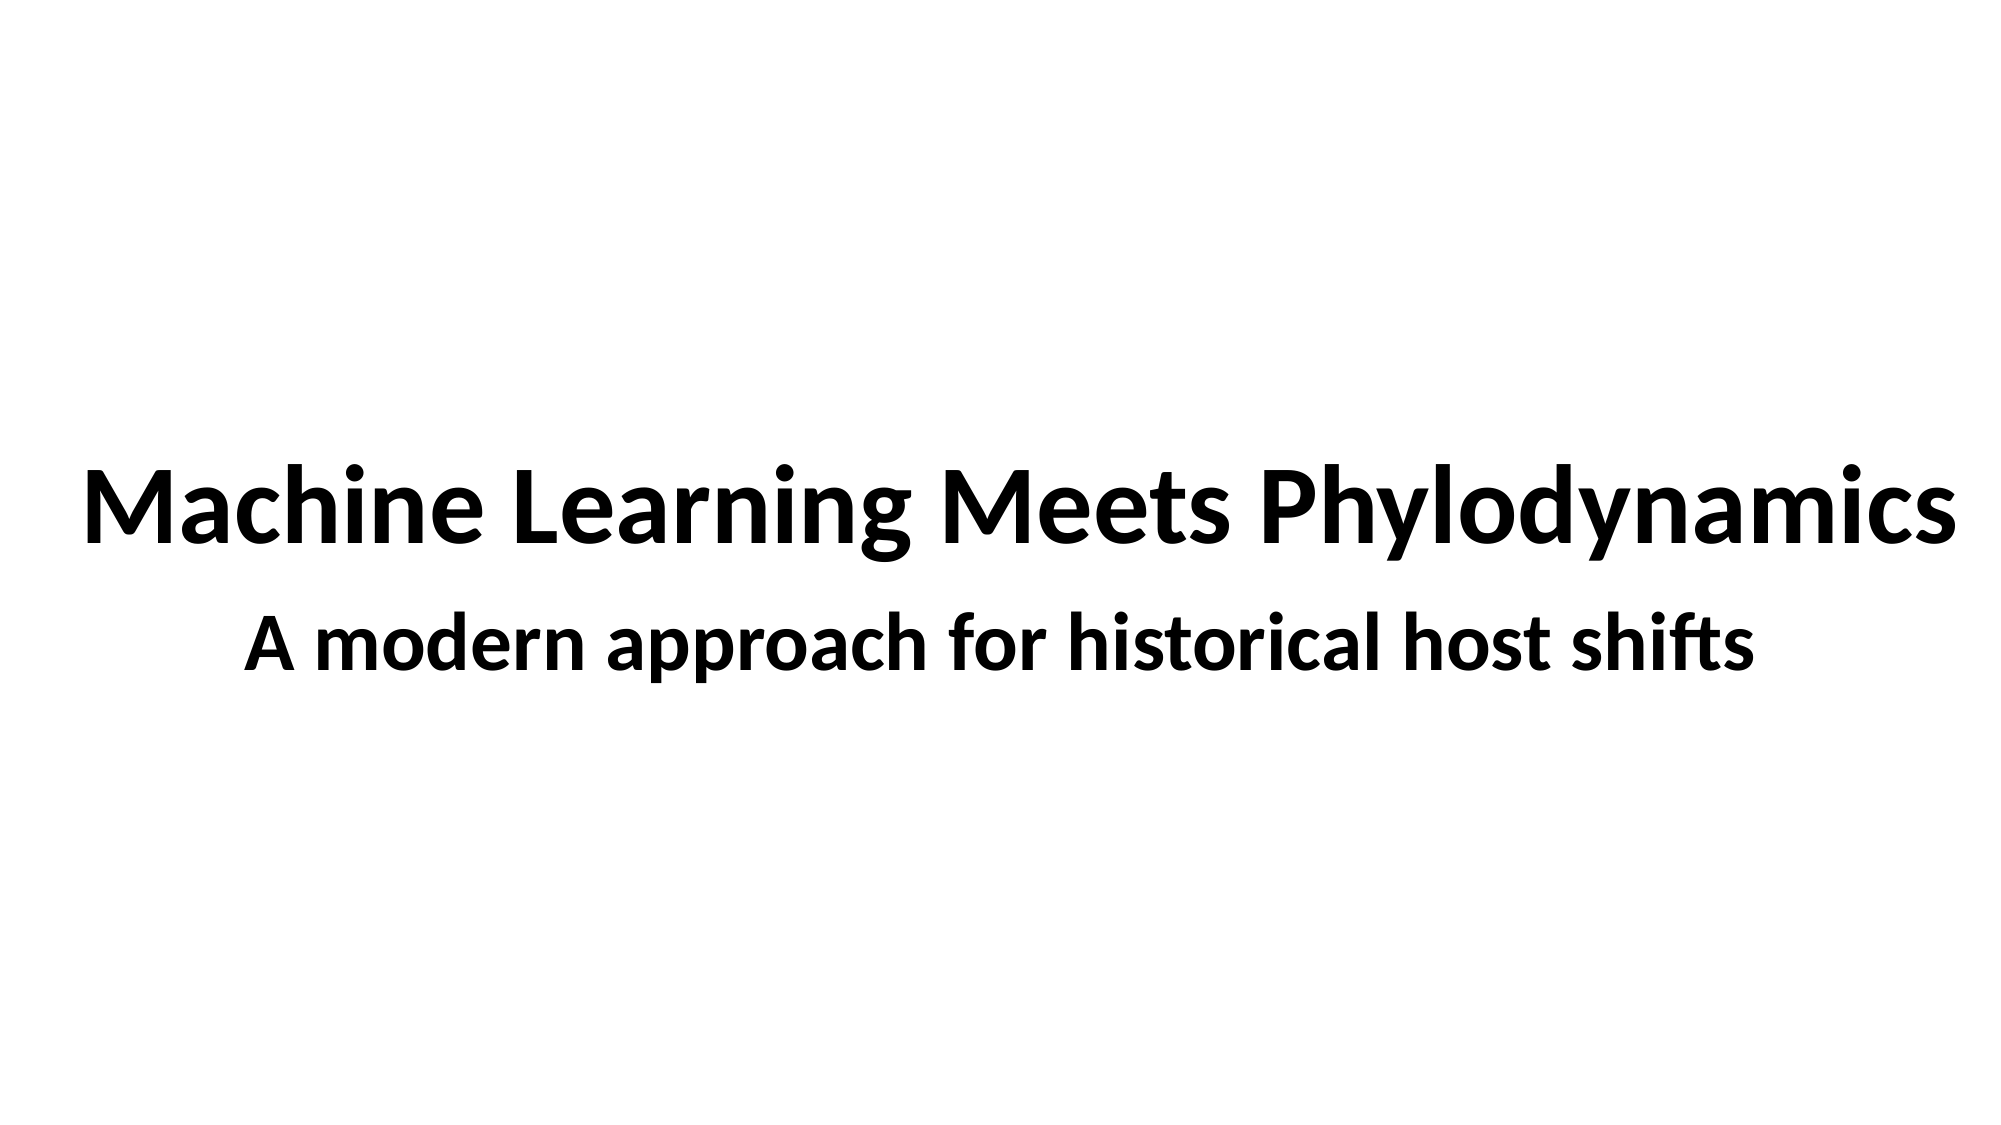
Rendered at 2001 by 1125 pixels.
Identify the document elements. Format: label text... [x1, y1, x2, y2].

title Machine Learning Meets Phylodynamics [13, 184, 2000, 576]
subtitle A modern approach for historical host shifts [0, 590, 2000, 863]
